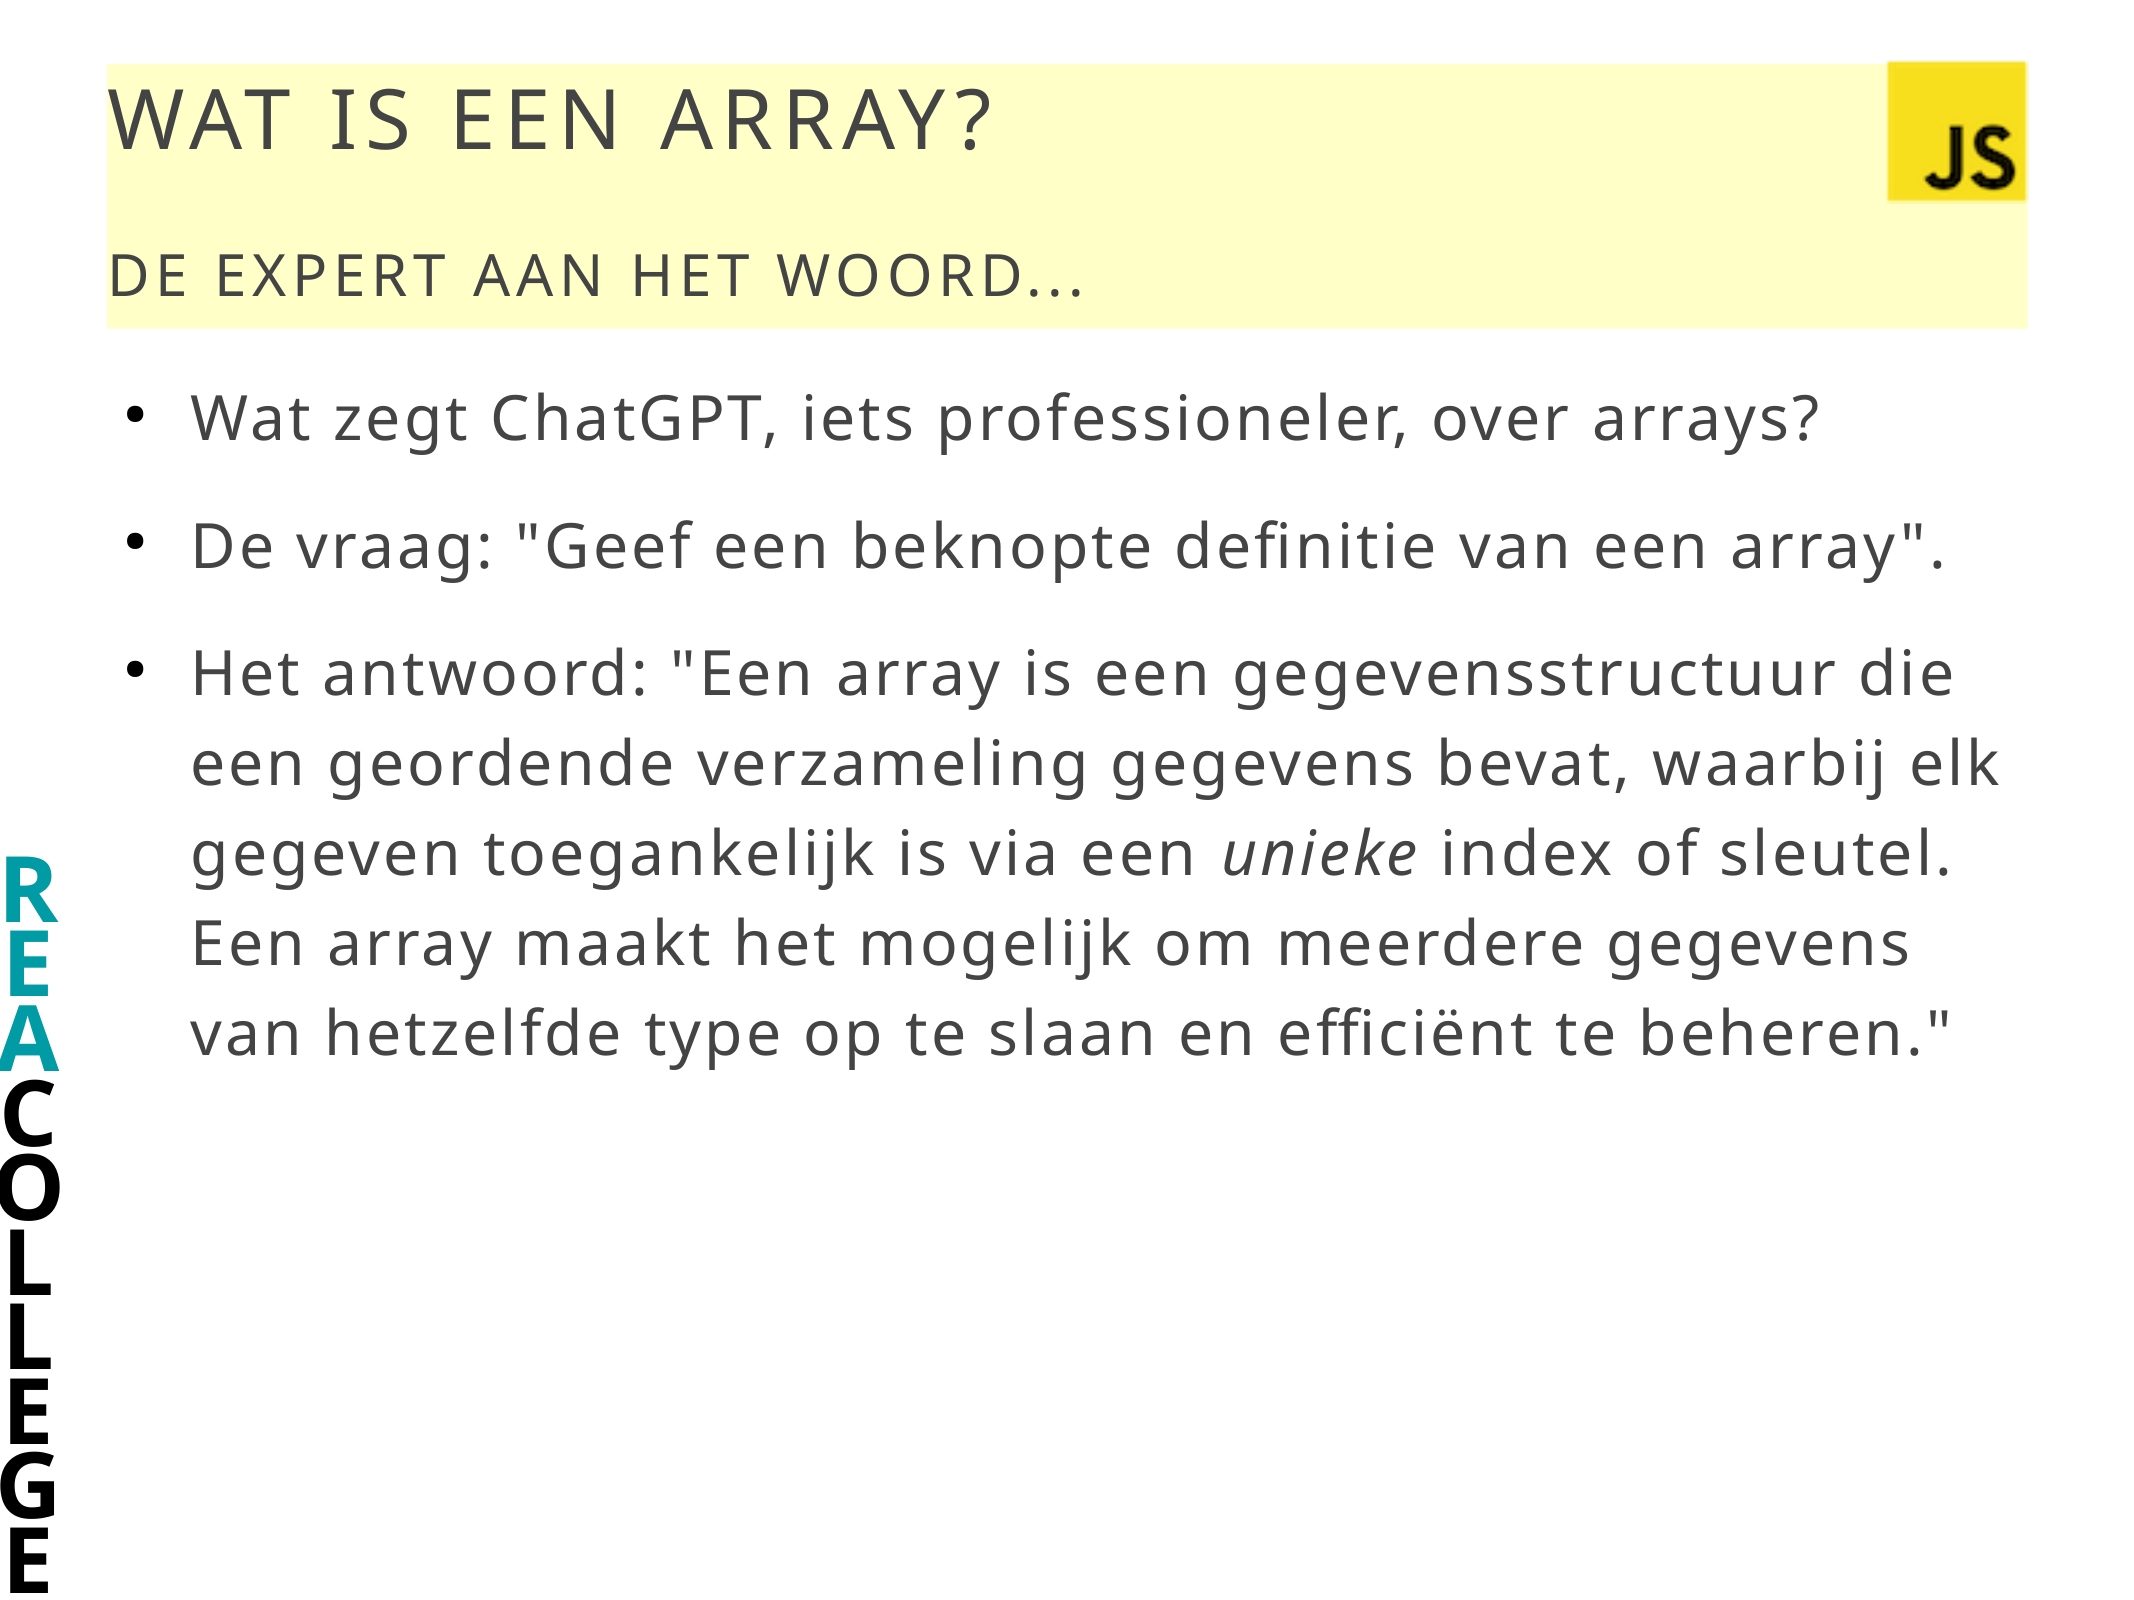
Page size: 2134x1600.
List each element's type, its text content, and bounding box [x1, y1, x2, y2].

picture [1886, 60, 2030, 204]
list Wat zegt ChatGPT, iets professioneler, over arrays? De vraag: "Geef een beknopte definitie van een array". Het antwoord: "Een array is een gegevensstructuur die een geordende verzameling gegevens bevat, waarbij elk gegeven toegankelijk is via een unieke index of sleutel. Een array maakt het mogelijk om meerdere gegevens van hetzelfde type op te slaan en efficiënt te beheren." [105, 362, 2028, 1515]
title Wat is een array? De expert aan het woord... [106, 63, 2029, 330]
